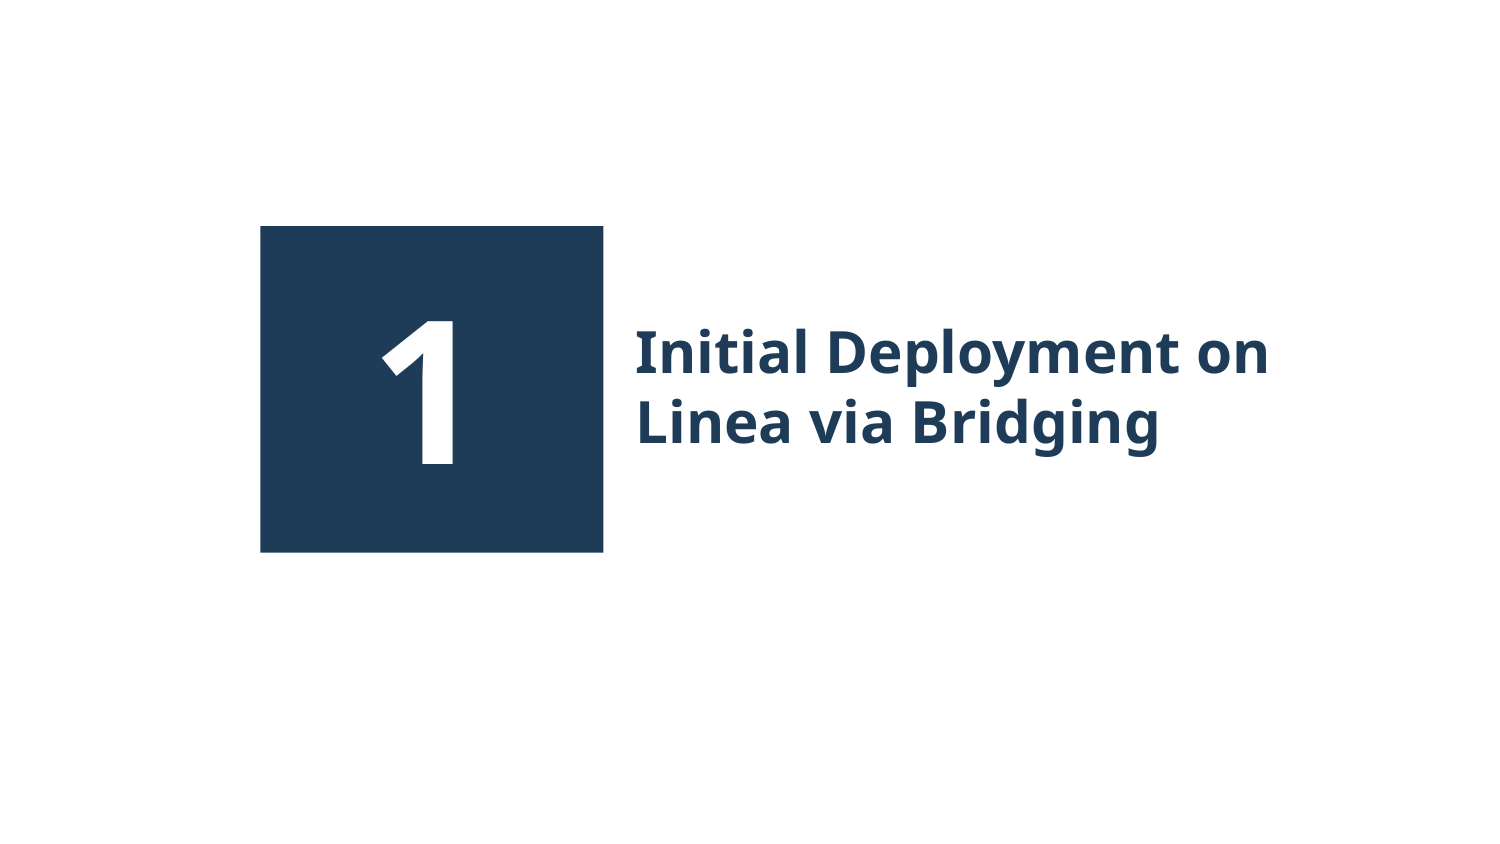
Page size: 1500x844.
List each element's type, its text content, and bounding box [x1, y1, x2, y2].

text_box 1 [317, 257, 539, 512]
text_box Initial Deployment on Linea via Bridging [632, 312, 1444, 459]
text_box [260, 226, 604, 553]
